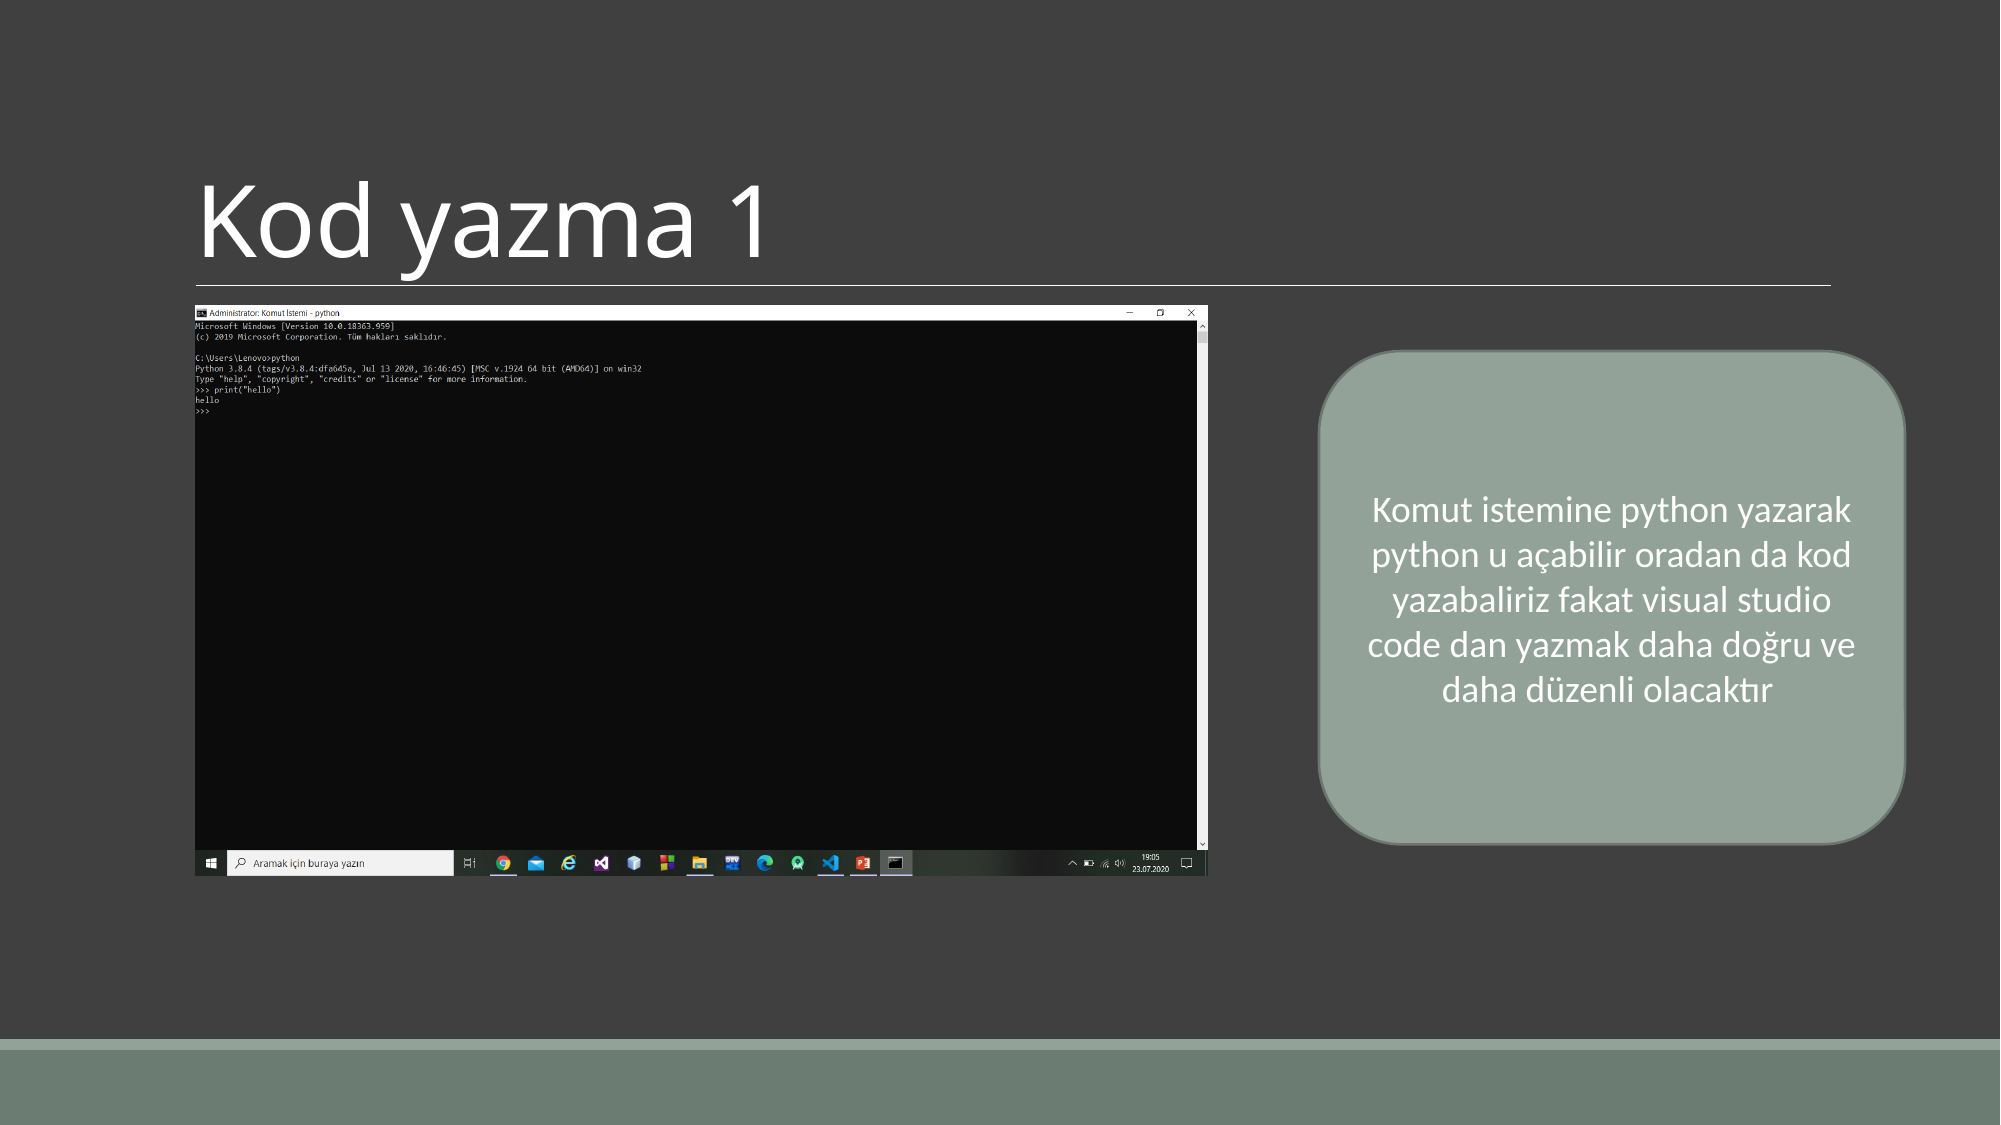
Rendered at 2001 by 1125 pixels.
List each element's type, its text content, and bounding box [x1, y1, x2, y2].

text_box Komut istemine python yazarak python u açabilir oradan da kod yazabaliriz fakat visual studio code dan yazmak daha doğru ve daha düzenli olacaktır [1317, 349, 1907, 846]
title Kod yazma 1 [180, 47, 1830, 285]
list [195, 305, 1209, 876]
